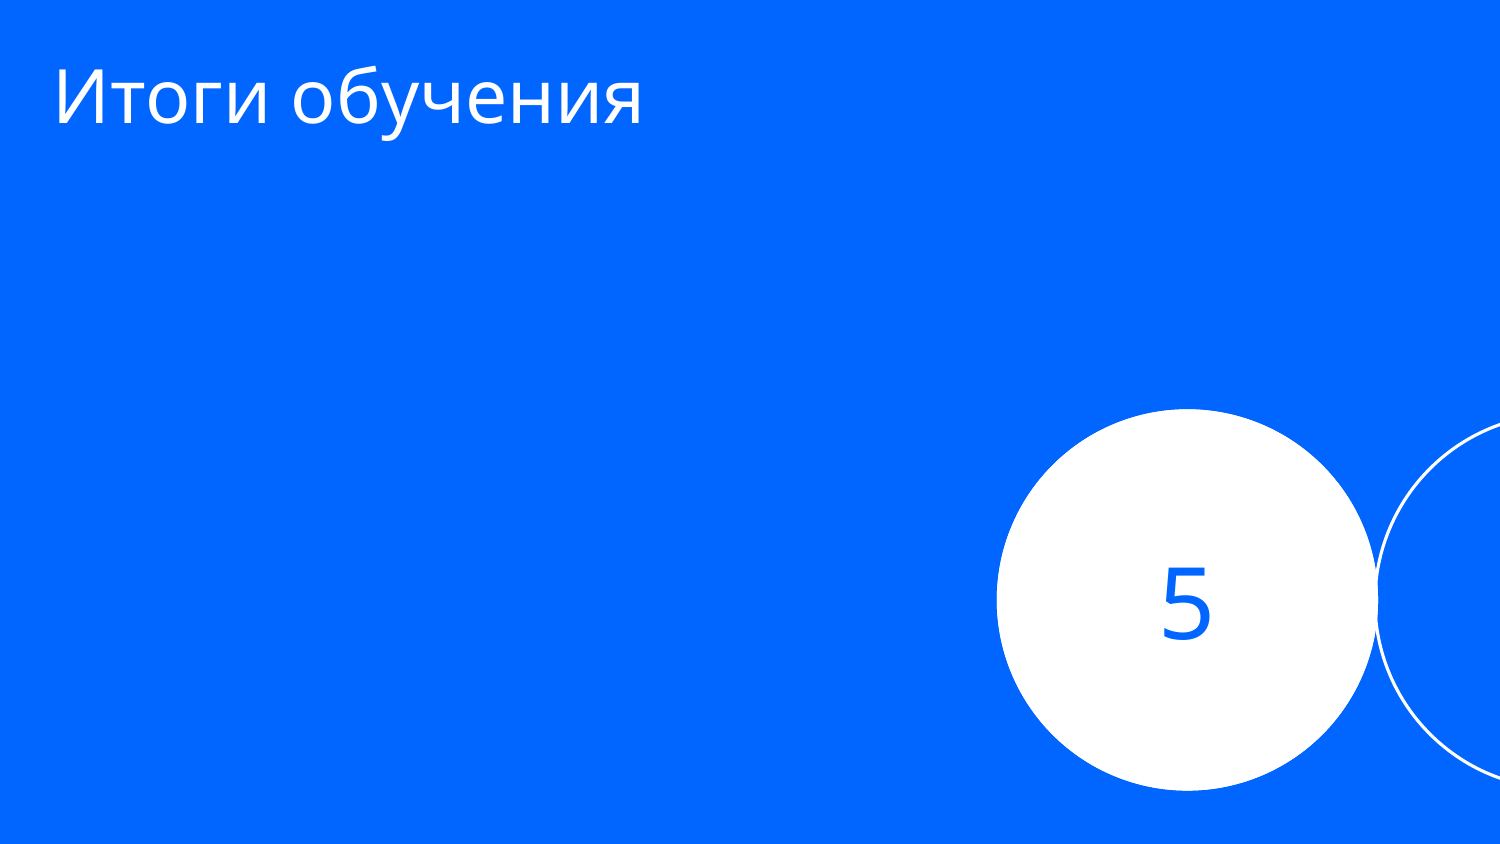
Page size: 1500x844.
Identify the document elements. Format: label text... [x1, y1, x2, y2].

text_box Итоги обучения [52, 48, 1225, 455]
text_box 5 [999, 412, 1375, 788]
